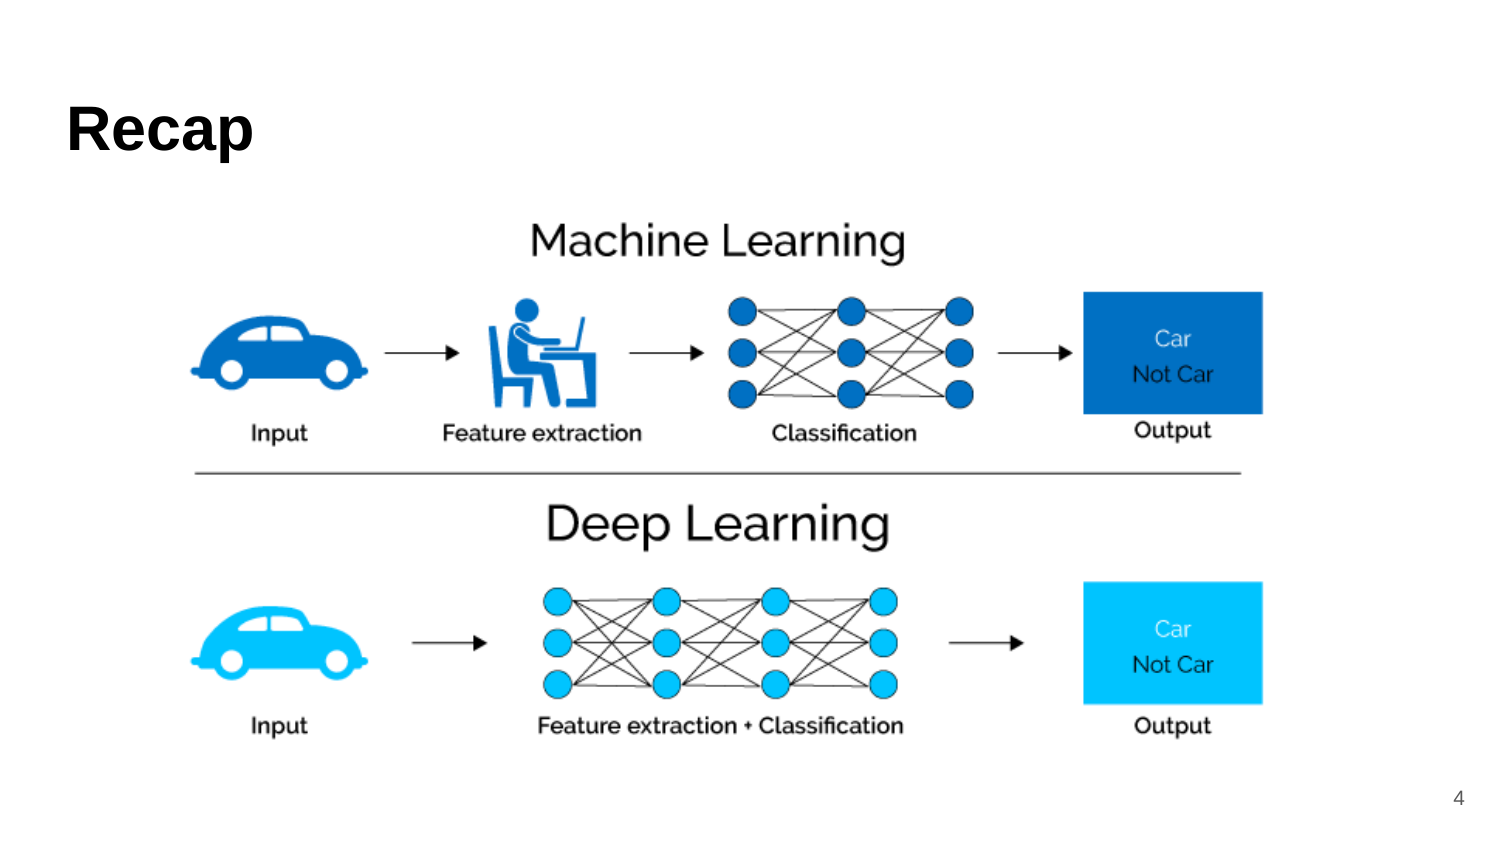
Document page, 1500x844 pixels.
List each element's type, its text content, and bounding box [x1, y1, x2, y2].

title Recap [51, 72, 1449, 167]
picture [149, 189, 1285, 818]
slide_number ‹#› [1389, 764, 1480, 830]
